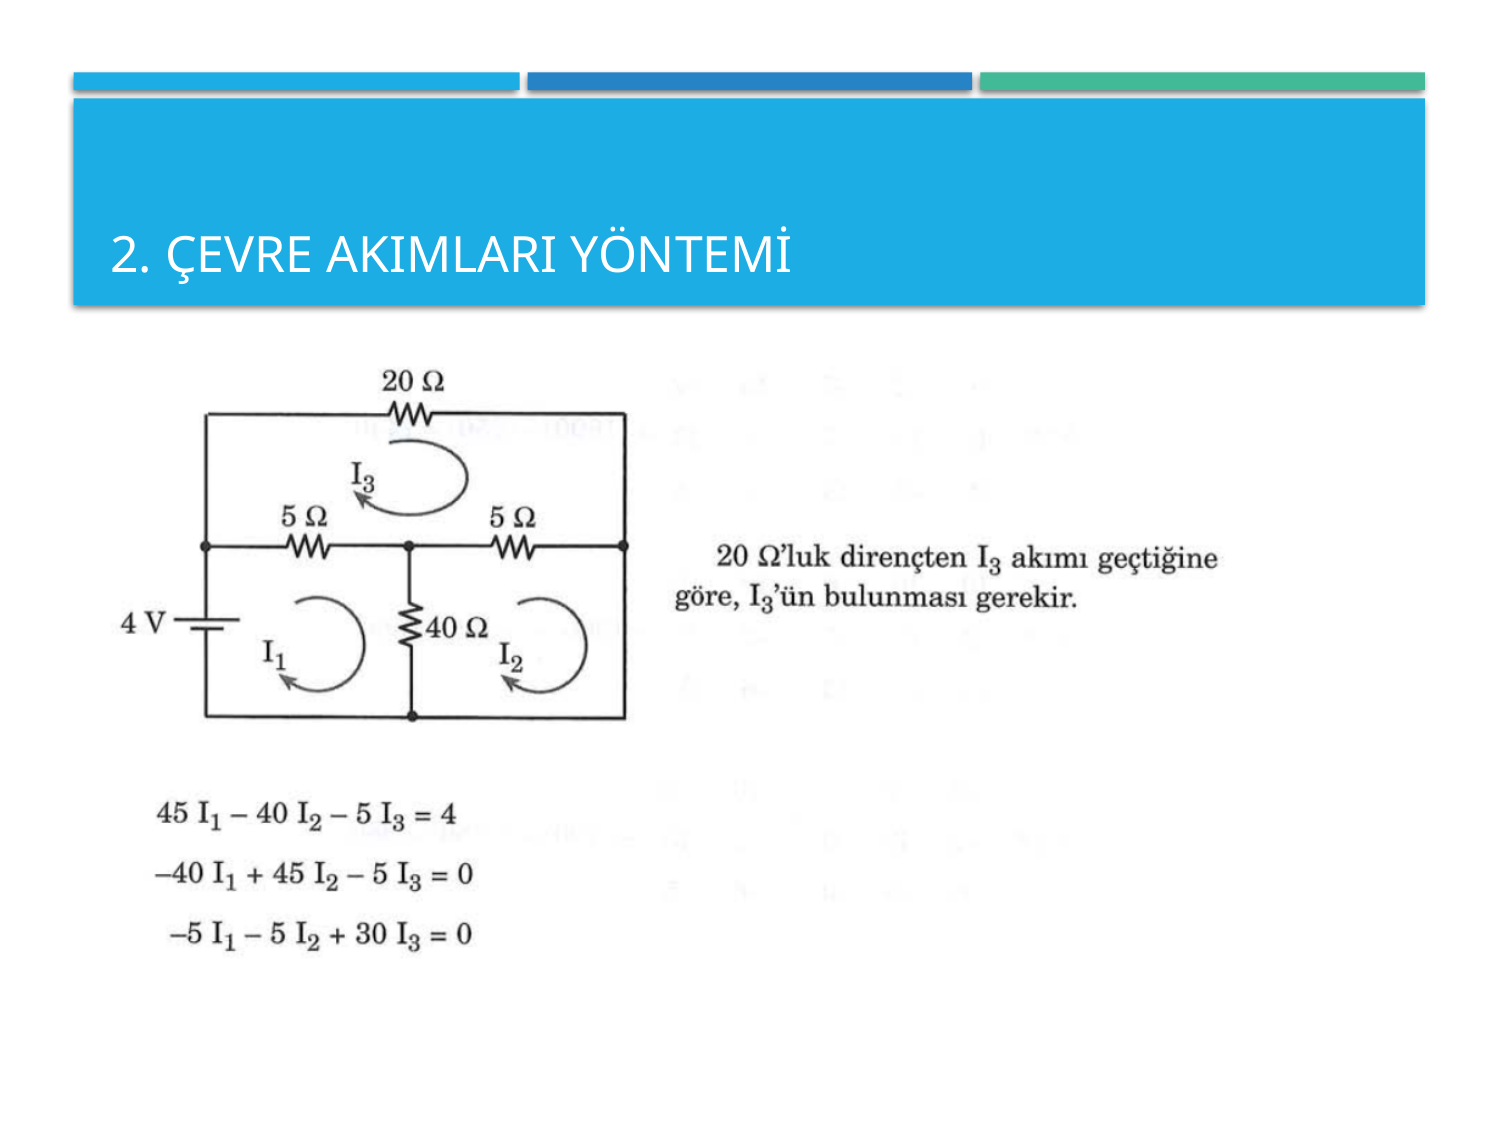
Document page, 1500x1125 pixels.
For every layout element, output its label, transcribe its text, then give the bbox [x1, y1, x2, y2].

title 2. Çevre akımları yöntemi [95, 112, 1406, 291]
picture [94, 351, 1228, 1002]
